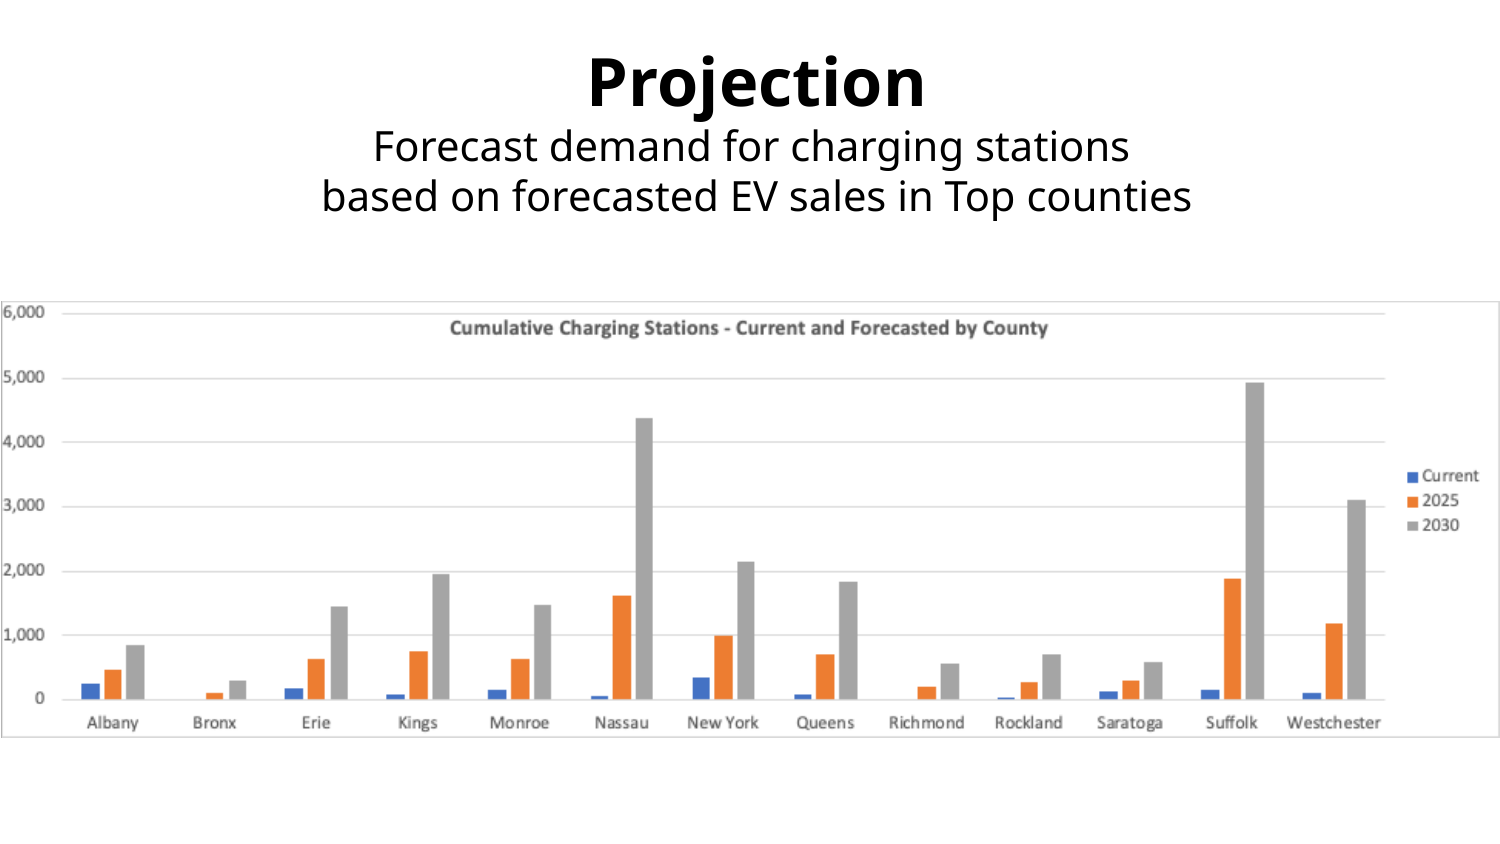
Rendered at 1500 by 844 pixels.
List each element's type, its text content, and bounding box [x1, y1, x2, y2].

text_box Projection Forecast demand for charging stations based on forecasted EV sales in Top counties [13, 25, 1500, 259]
picture [0, 301, 1500, 738]
